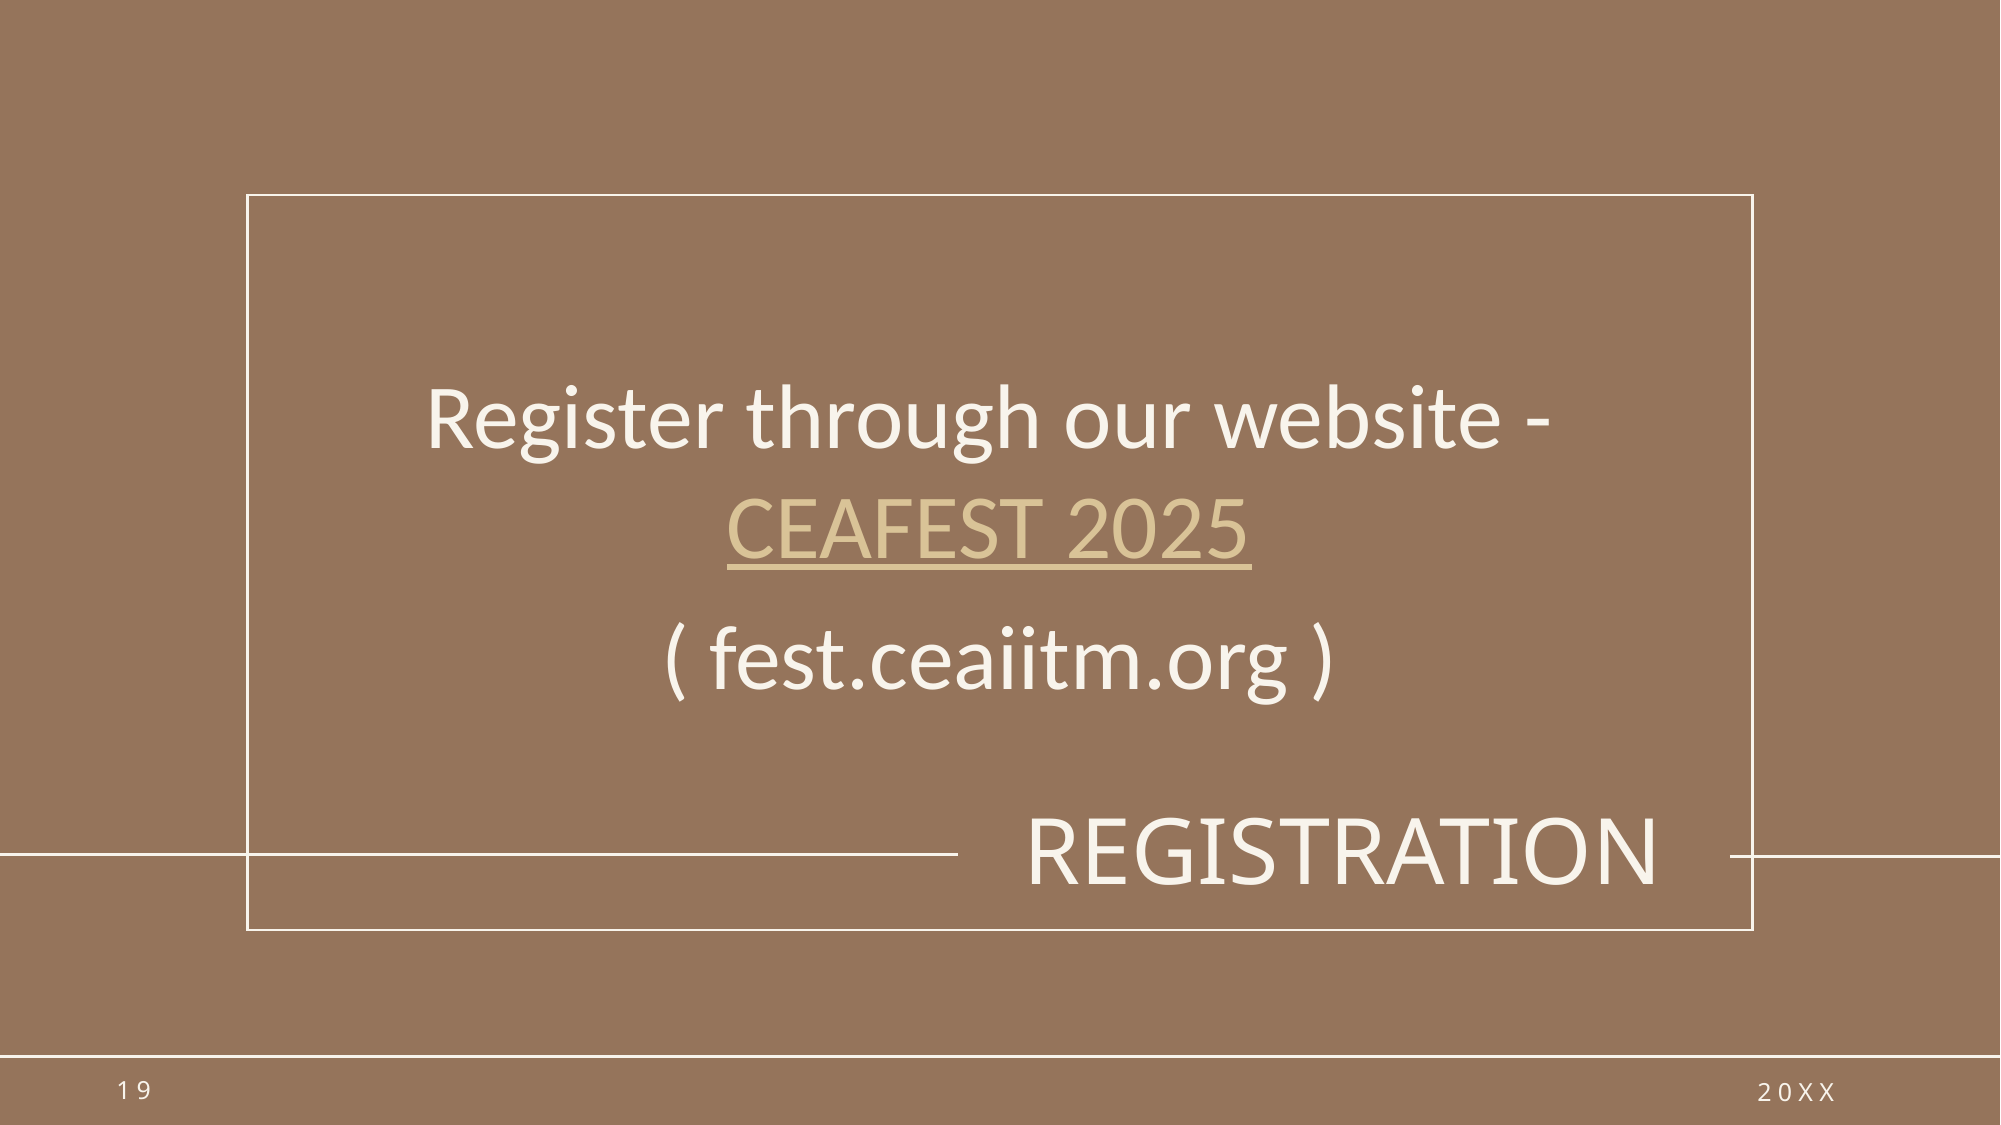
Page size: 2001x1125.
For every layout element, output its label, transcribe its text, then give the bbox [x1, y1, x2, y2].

slide_number 20XX [1742, 1069, 1899, 1115]
list Register through our website - CEAFEST 2025 ( fest.ceaiitm.org ) [330, 349, 1670, 638]
title REGISTRATION [956, 720, 1730, 990]
slide_number 19 [101, 1069, 258, 1115]
